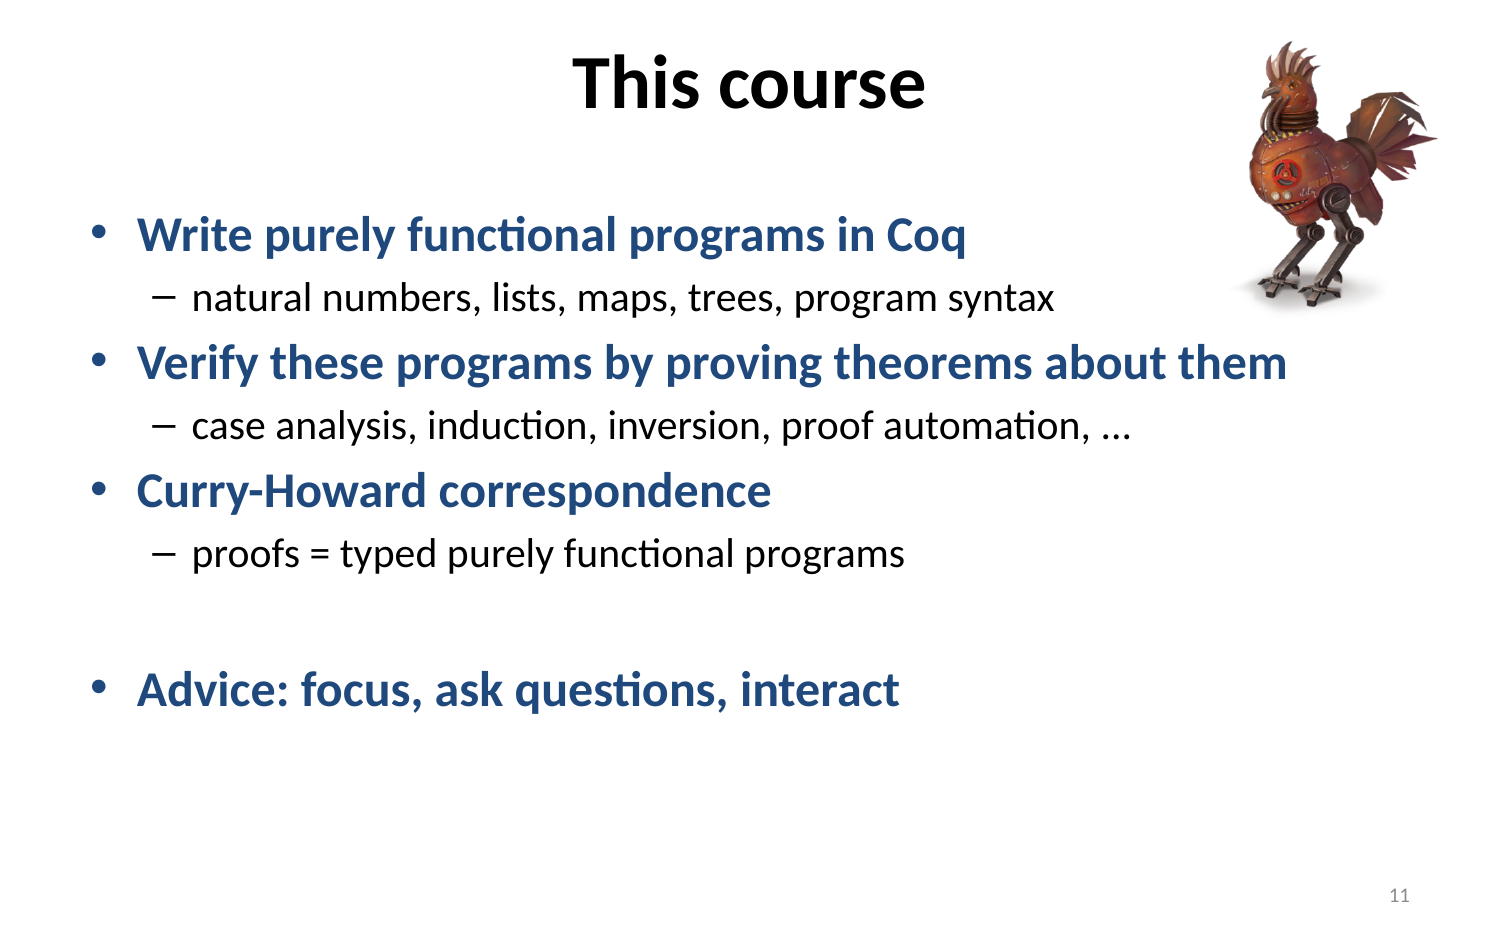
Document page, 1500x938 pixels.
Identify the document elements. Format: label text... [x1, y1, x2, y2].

slide_number 11 [1074, 868, 1425, 919]
title This course [75, 0, 1425, 157]
picture [1187, 37, 1451, 329]
list Write purely functional programs in Coq natural numbers, lists, maps, trees, program syntax Verify these programs by proving theorems about them case analysis, induction, inversion, proof automation, ... Curry-Howard correspondence proofs = typed purely functional programs Advice: focus, ask questions, interact [75, 193, 1425, 813]
